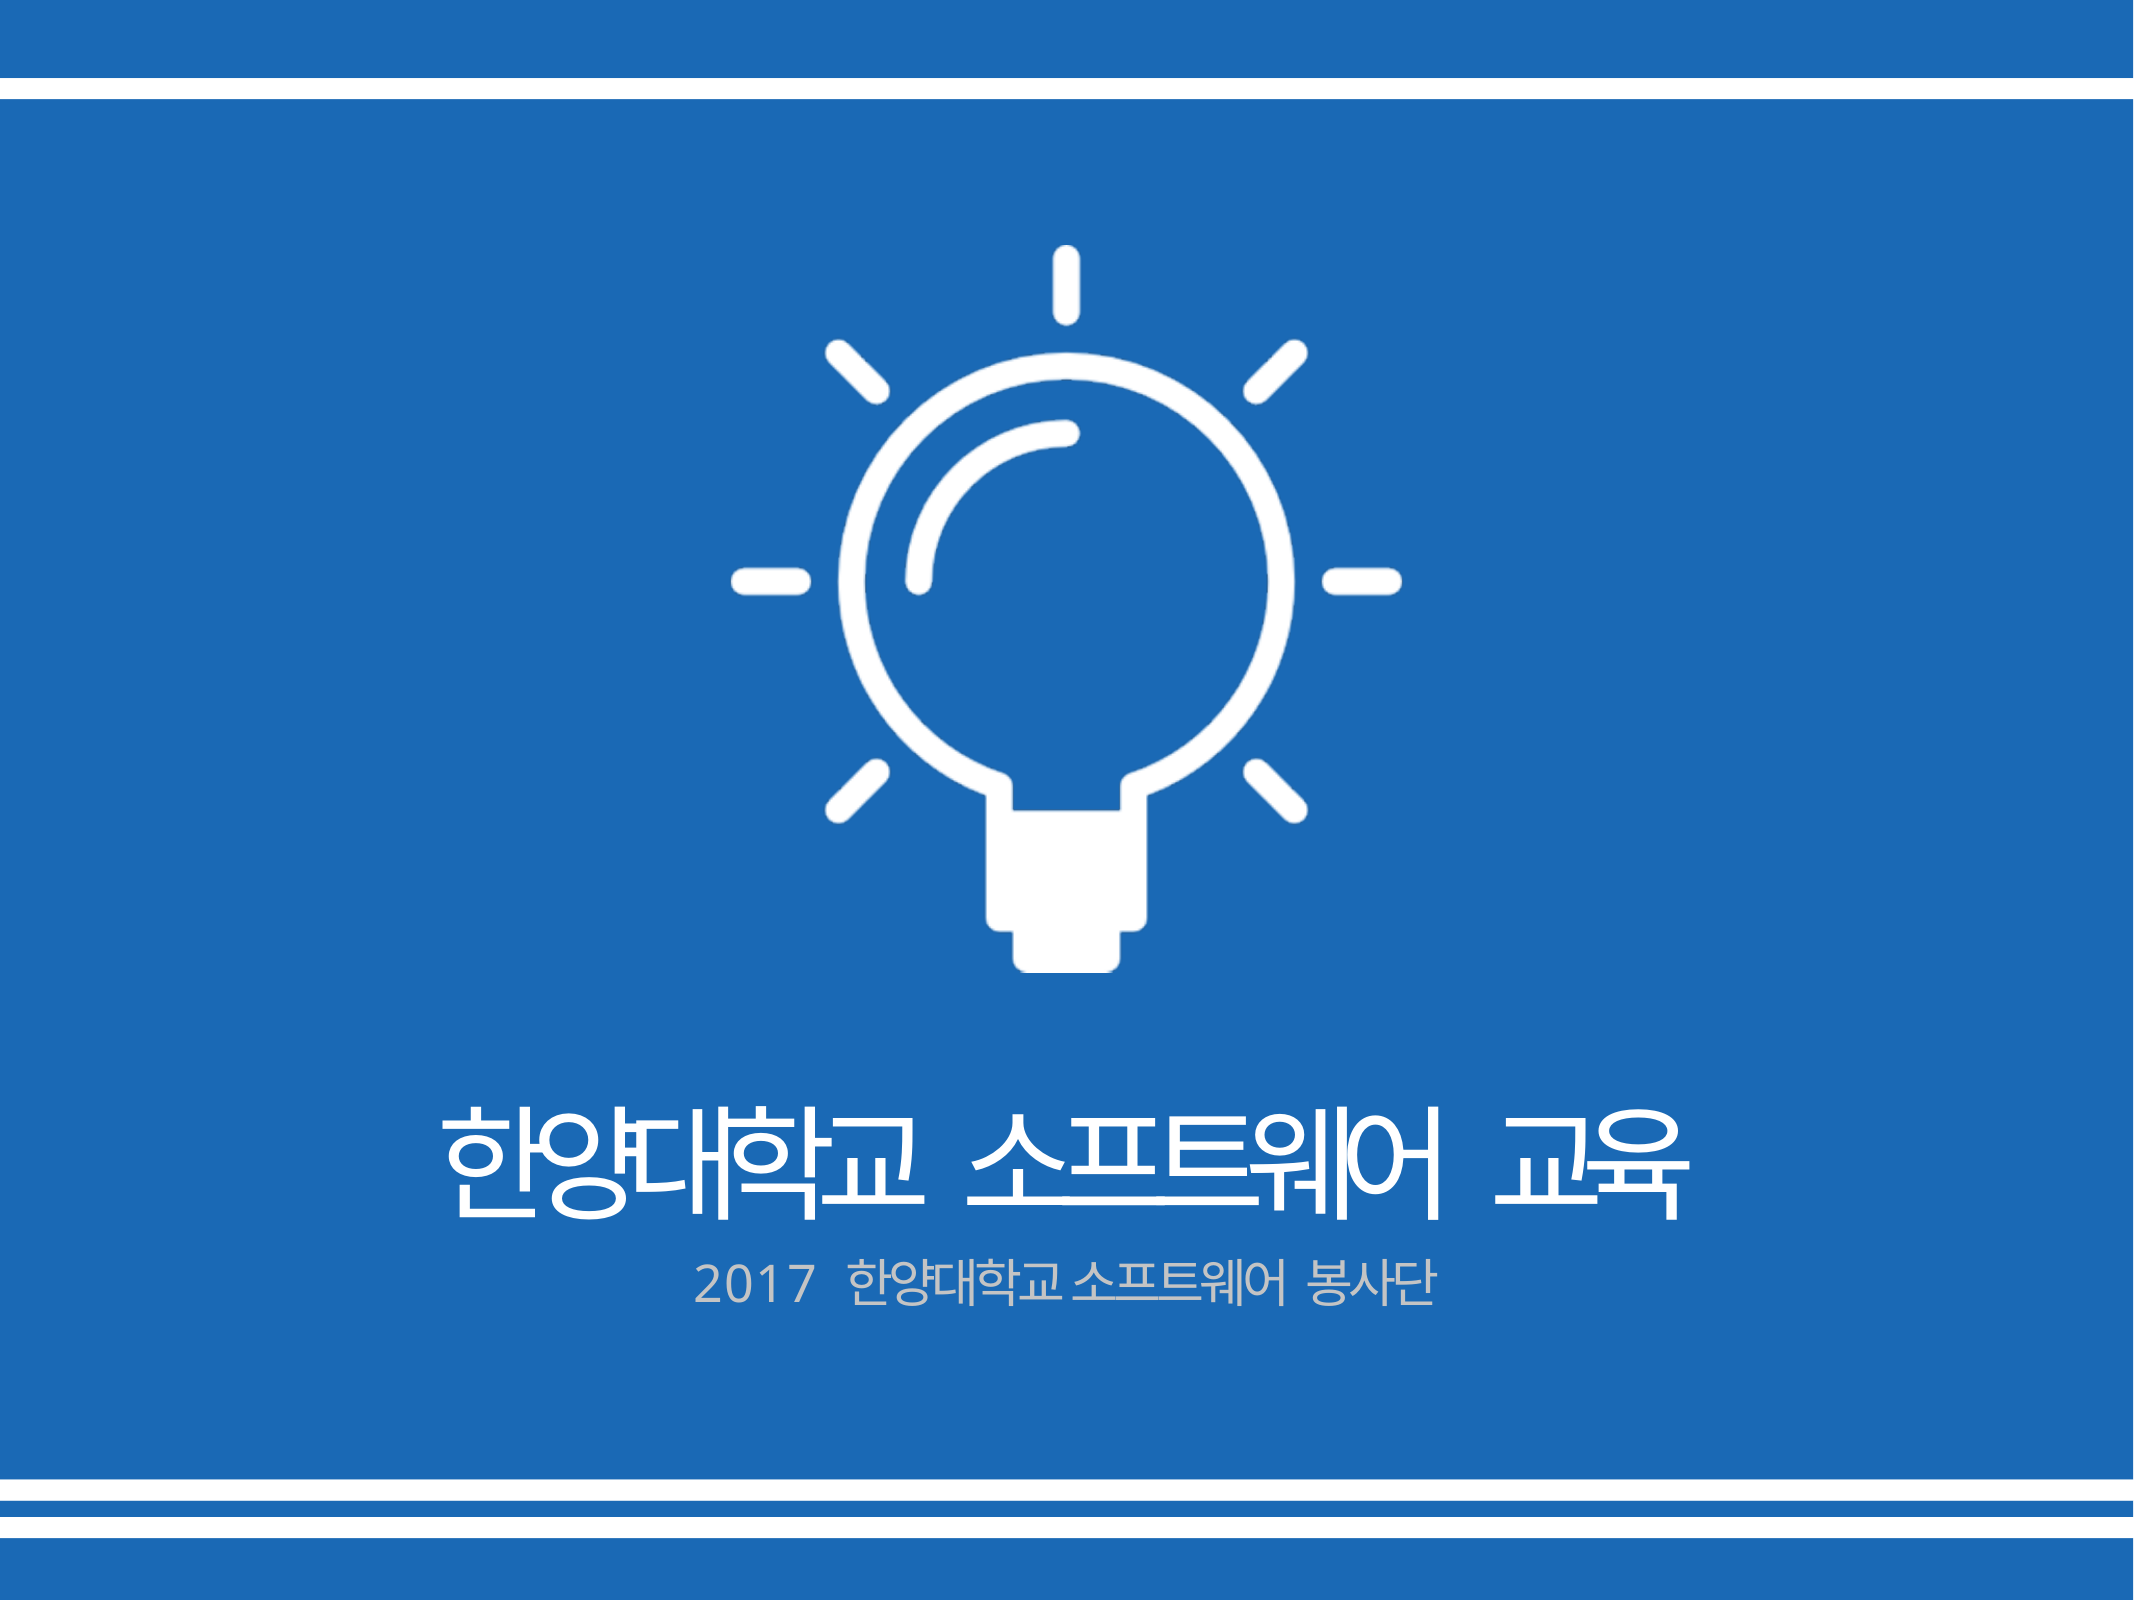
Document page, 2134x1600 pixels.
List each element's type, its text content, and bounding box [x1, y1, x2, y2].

text_box [0, 1479, 2134, 1501]
text_box [0, 0, 2134, 78]
text_box 한양대학교 소프트웨어 교육 2017 한양대학교 소프트웨어 봉사단 [397, 1085, 1736, 1313]
text_box [0, 100, 2134, 1479]
text_box [0, 1517, 2134, 1539]
text_box [0, 78, 2134, 100]
text_box [0, 1539, 2134, 1600]
text_box [0, 1501, 2134, 1517]
text_box [704, 245, 1430, 973]
